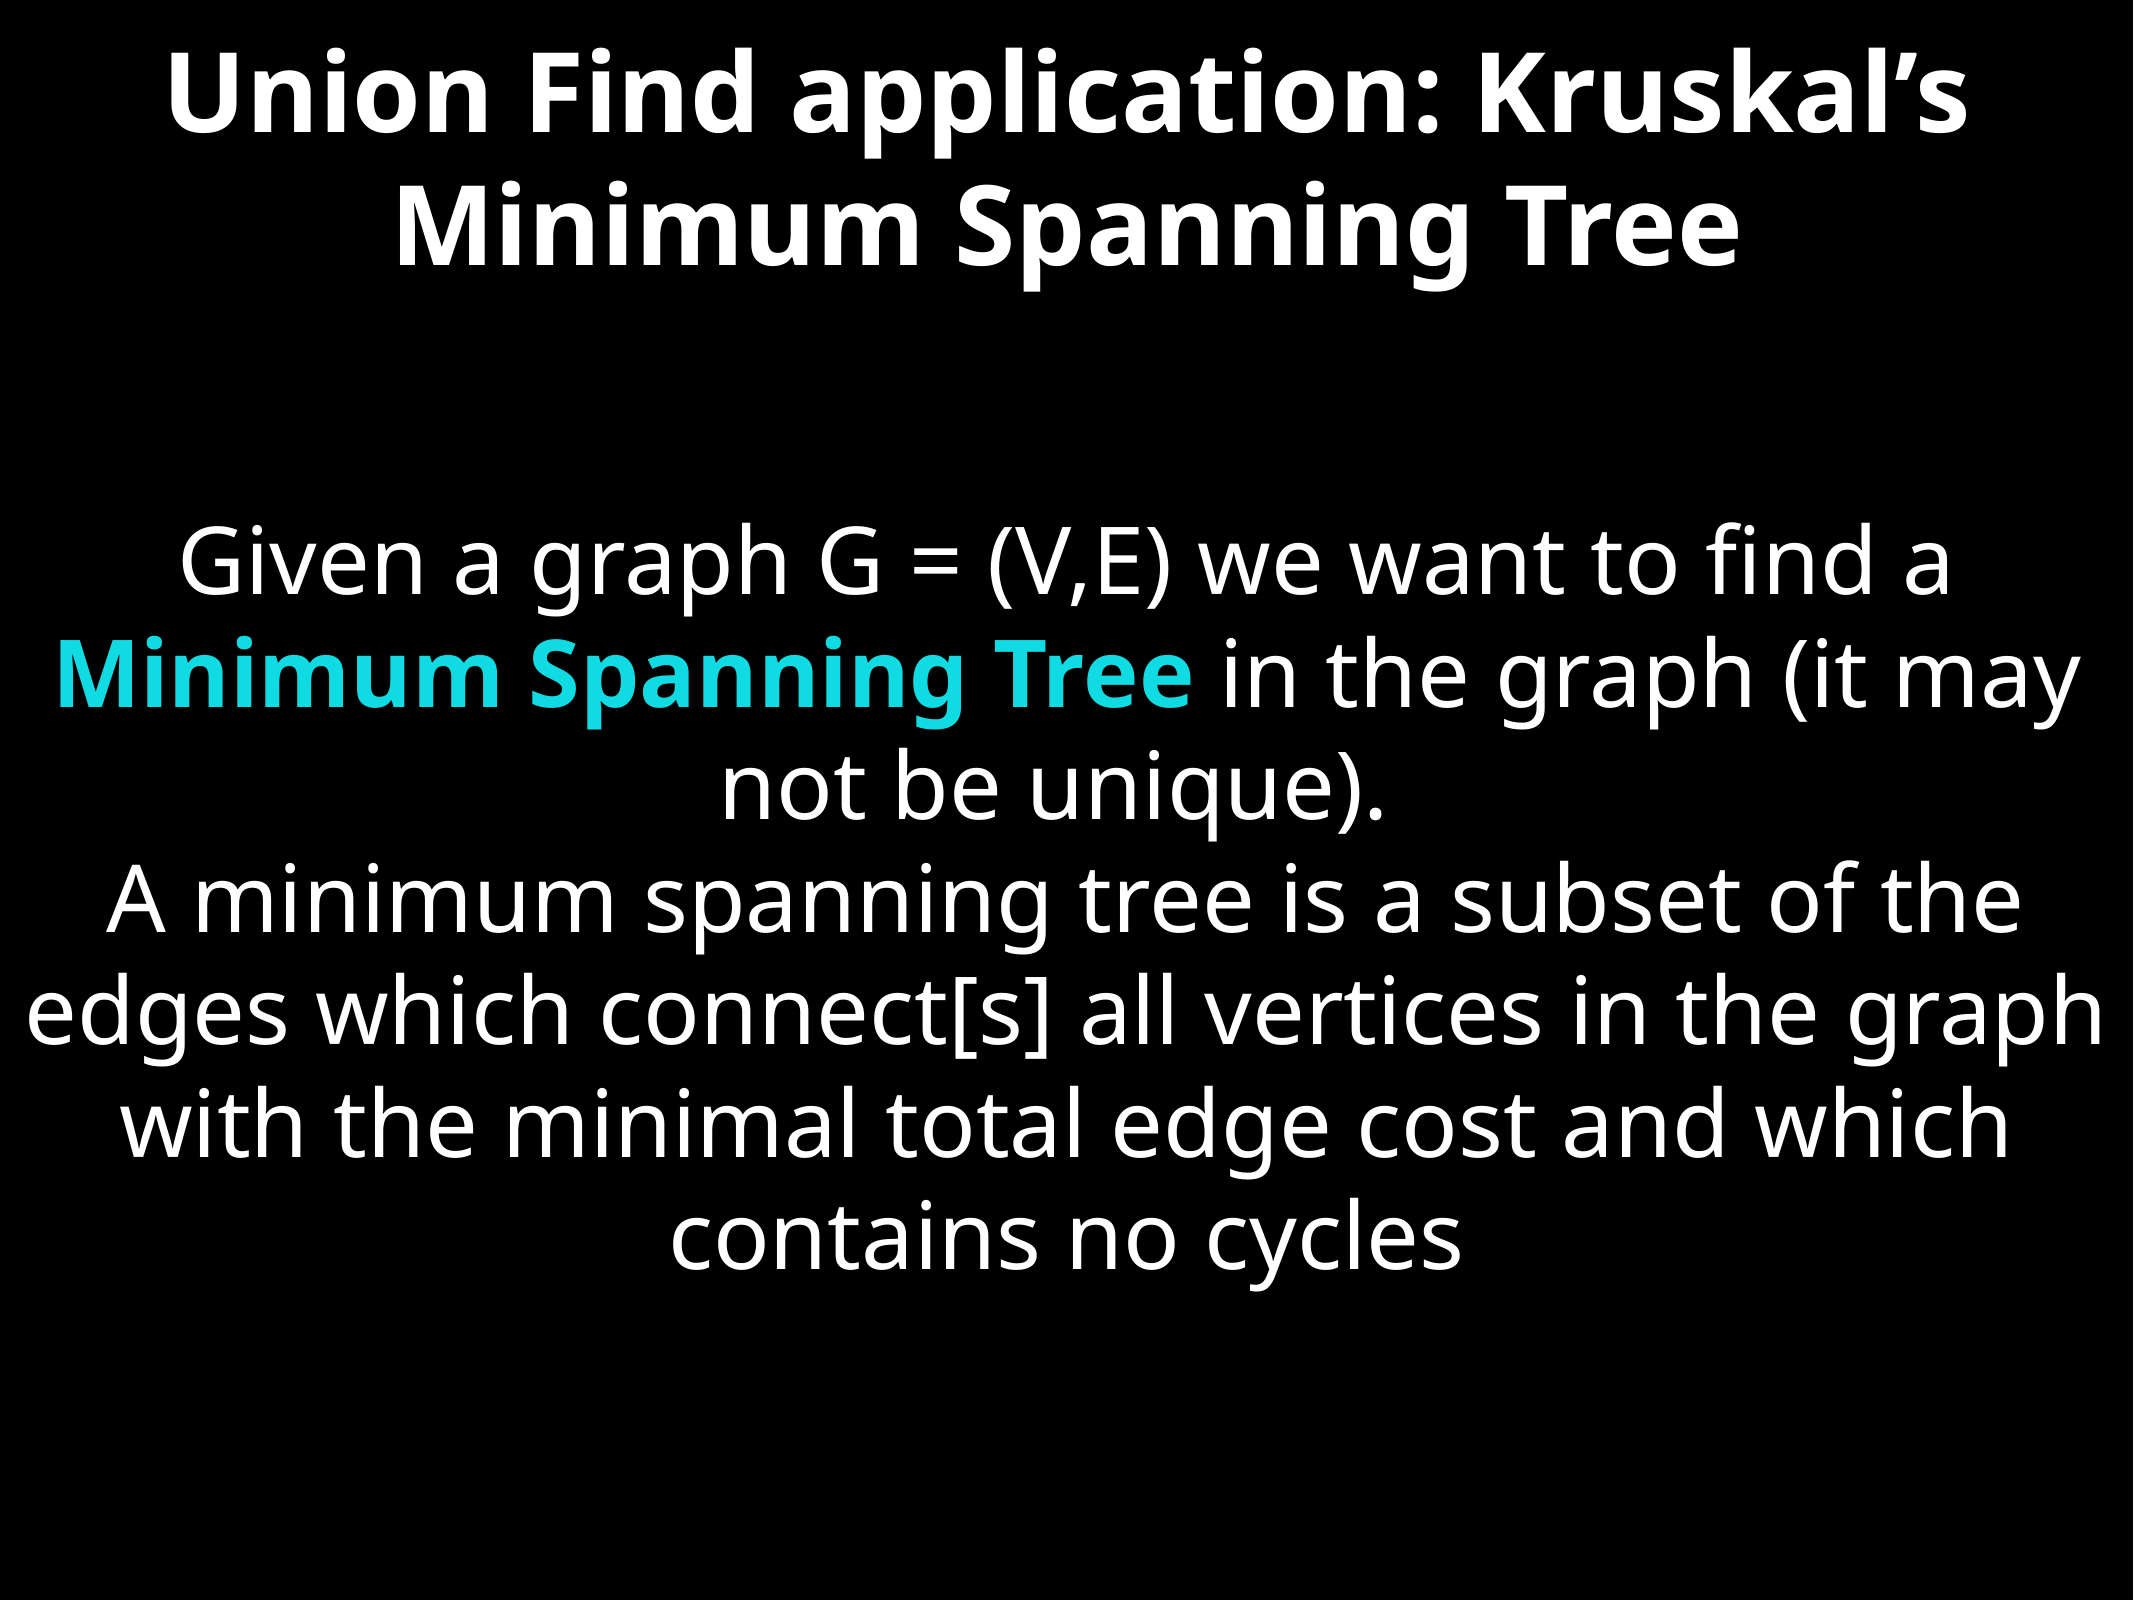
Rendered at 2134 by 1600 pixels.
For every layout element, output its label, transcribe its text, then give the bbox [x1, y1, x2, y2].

text_box Given a graph G = (V,E) we want to find a Minimum Spanning Tree in the graph (it may not be unique). A minimum spanning tree is a subset of the edges which connect[s] all vertices in the graph with the minimal total edge cost and which contains no cycles [10, 492, 2123, 1297]
title Union Find application: Kruskal’s Minimum Spanning Tree [21, 0, 2112, 313]
